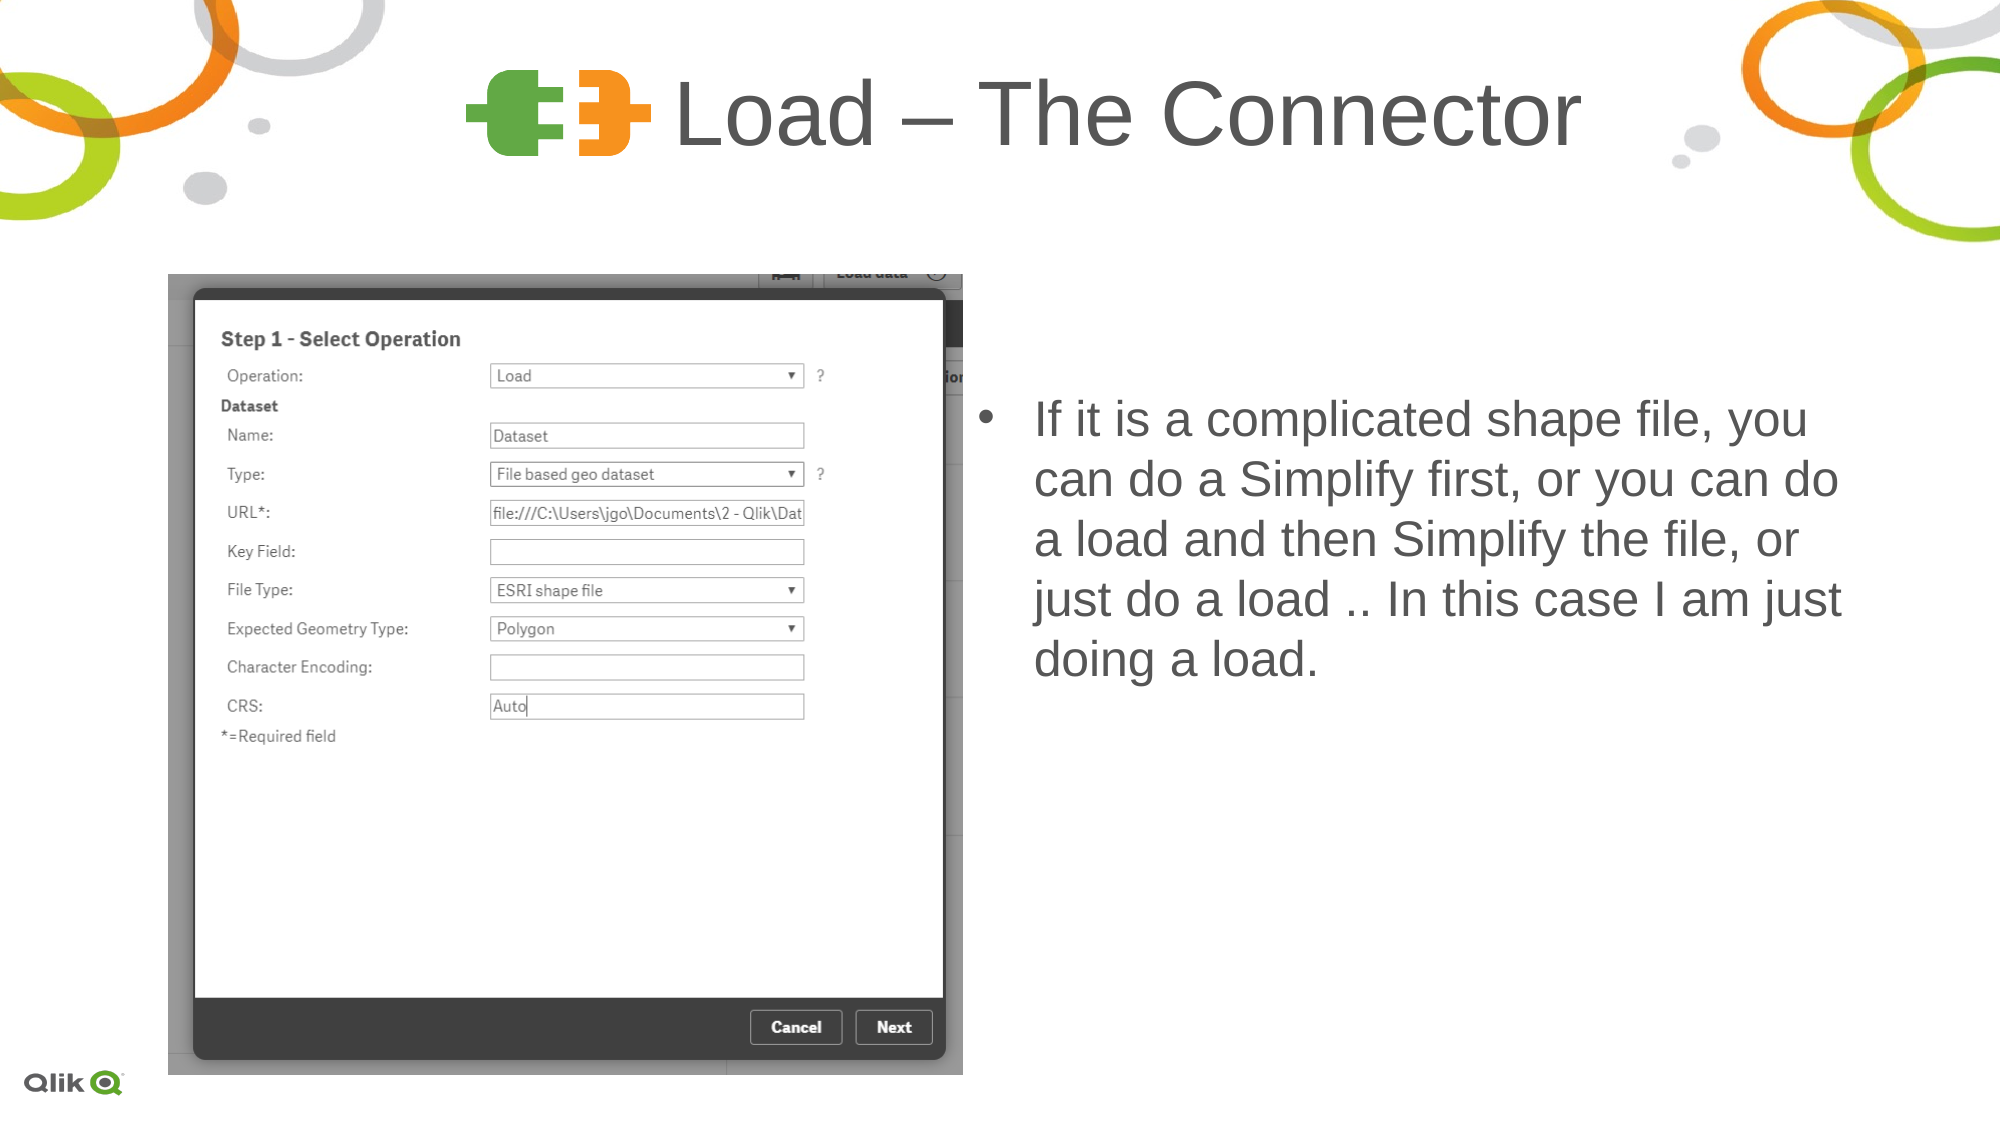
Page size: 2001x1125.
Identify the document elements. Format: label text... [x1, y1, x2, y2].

picture [1664, 0, 2000, 46]
text_box If it is a complicated shape file, you can do a Simplify first, or you can do a load and then Simplify the file, or just do a load .. In this case I am just doing a load. [967, 378, 1884, 691]
picture [23, 1070, 125, 1096]
picture [1664, 128, 2000, 245]
text_box Load – The Connector [129, 46, 2000, 128]
picture [466, 70, 652, 156]
picture [0, 0, 392, 233]
picture [168, 274, 963, 1075]
